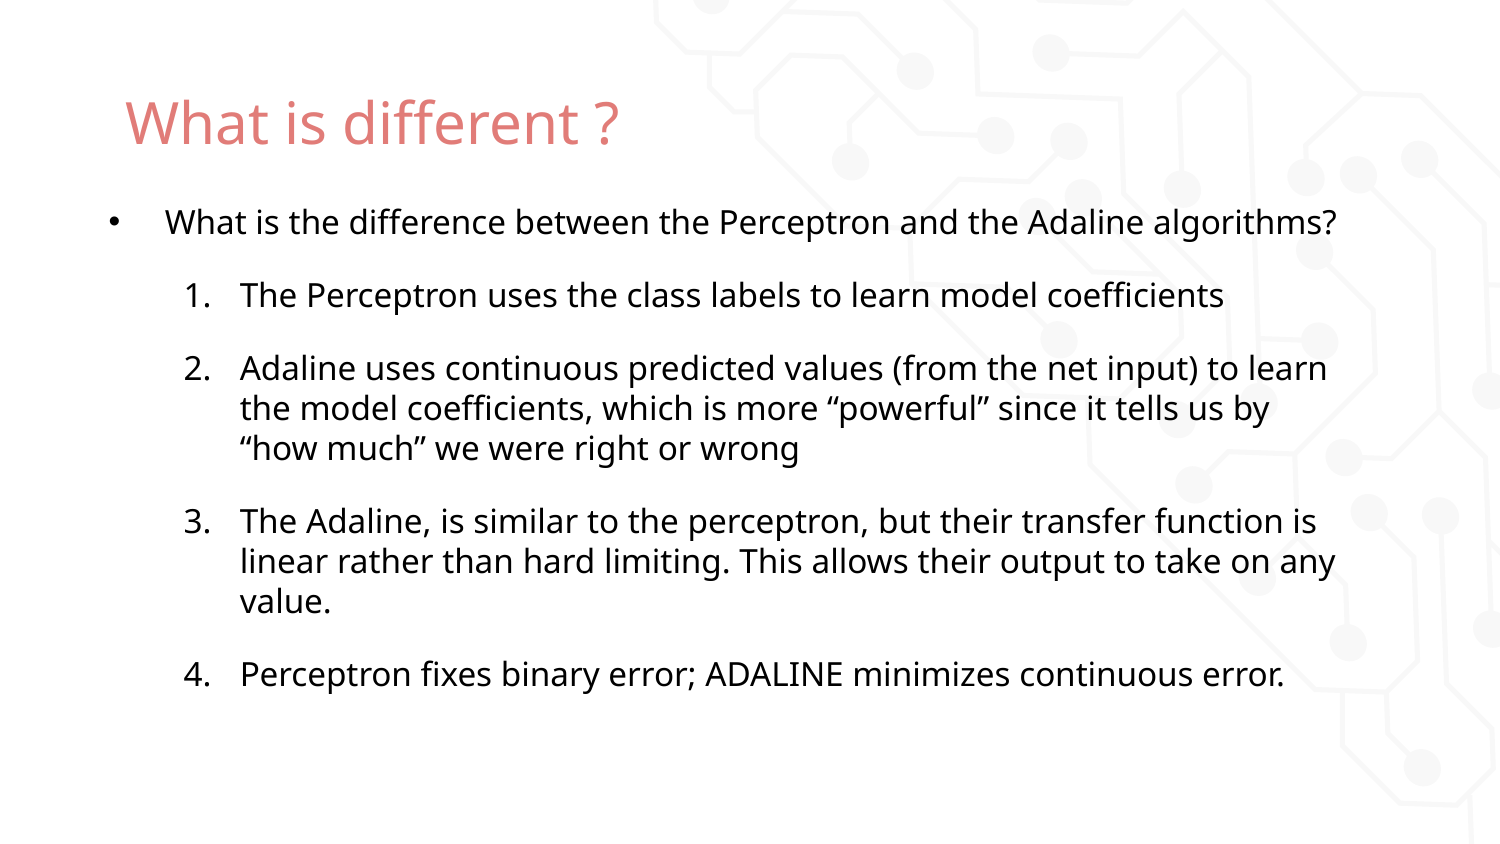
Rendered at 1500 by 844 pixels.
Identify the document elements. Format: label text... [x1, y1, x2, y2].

title What is different ? [110, 71, 1357, 166]
list What is the difference between the Perceptron and the Adaline algorithms? The Perceptron uses the class labels to learn model coefficients Adaline uses continuous predicted values (from the net input) to learn the model coefficients, which is more “powerful” since it tells us by “how much” we were right or wrong The Adaline, is similar to the perceptron, but their transfer function is linear rather than hard limiting. This allows their output to take on any value. Perceptron fixes binary error; ADALINE minimizes continuous error. [93, 185, 1357, 747]
